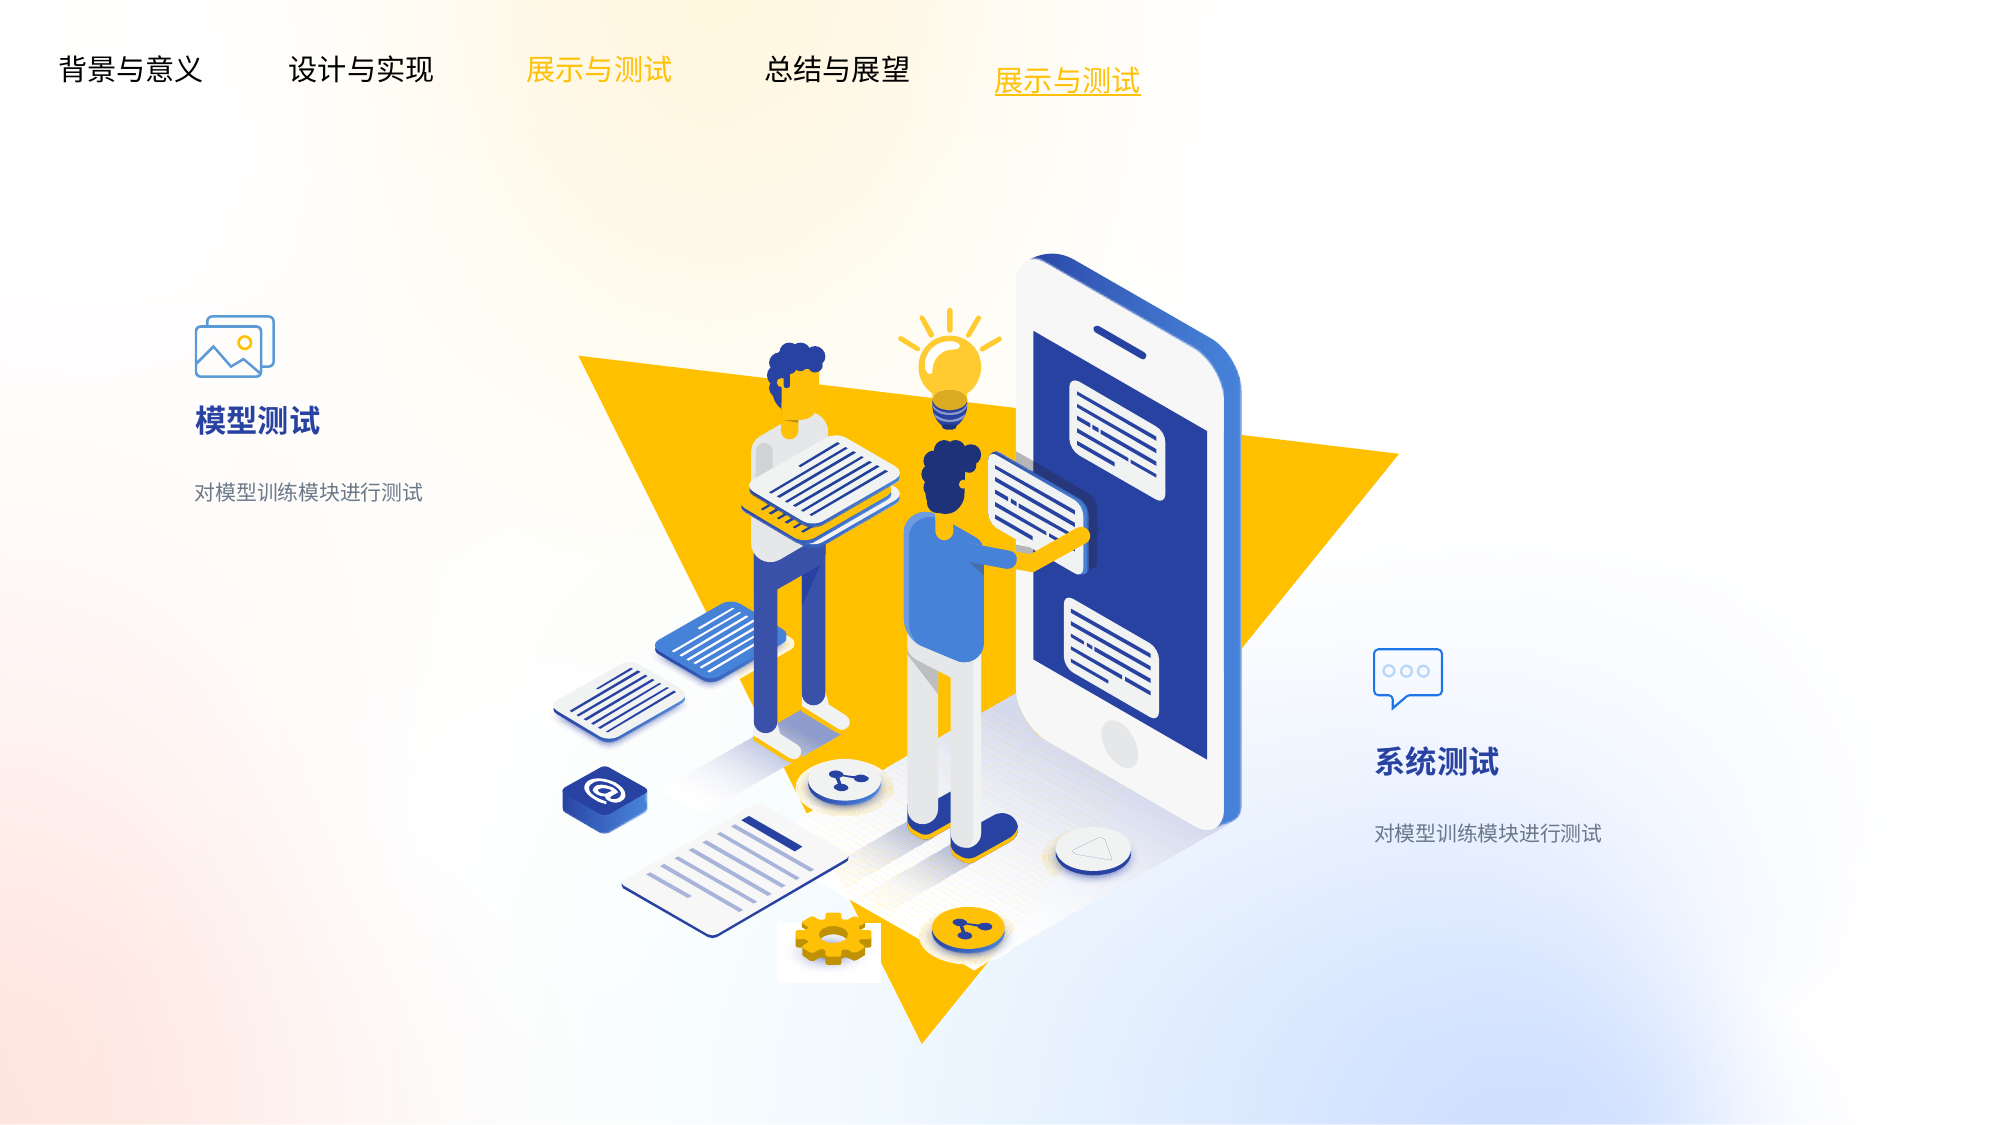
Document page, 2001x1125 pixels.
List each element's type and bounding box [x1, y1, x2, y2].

text_box [42, 37, 1157, 100]
picture [0, 0, 2000, 1125]
text_box [1415, 648, 1810, 849]
